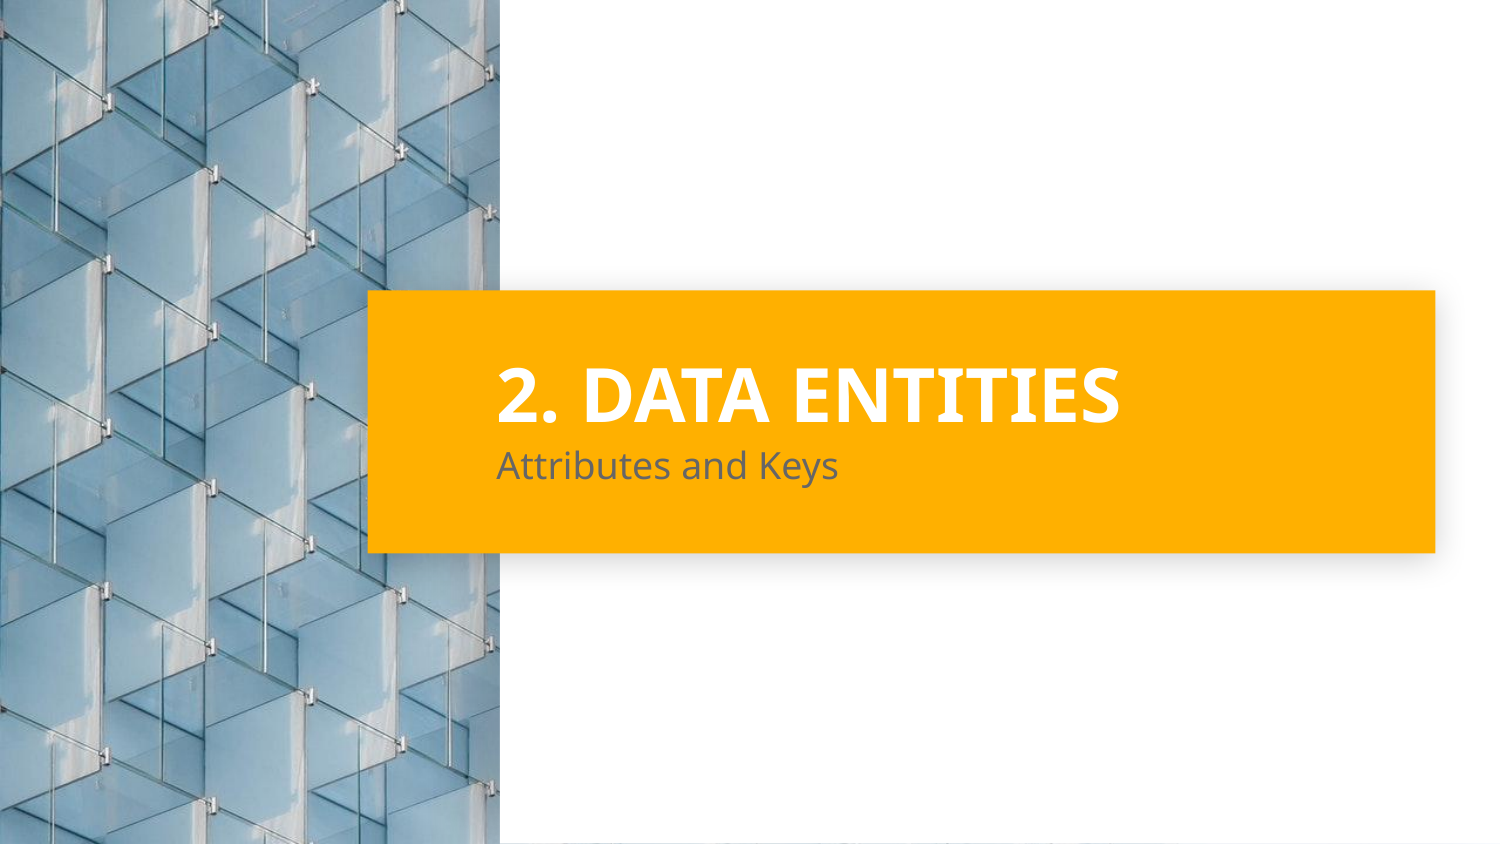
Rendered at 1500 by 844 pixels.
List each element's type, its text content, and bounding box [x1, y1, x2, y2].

title 2. DATA ENTITIES [481, 302, 1436, 427]
subtitle Attributes and Keys [481, 427, 1436, 502]
picture [0, 0, 499, 844]
